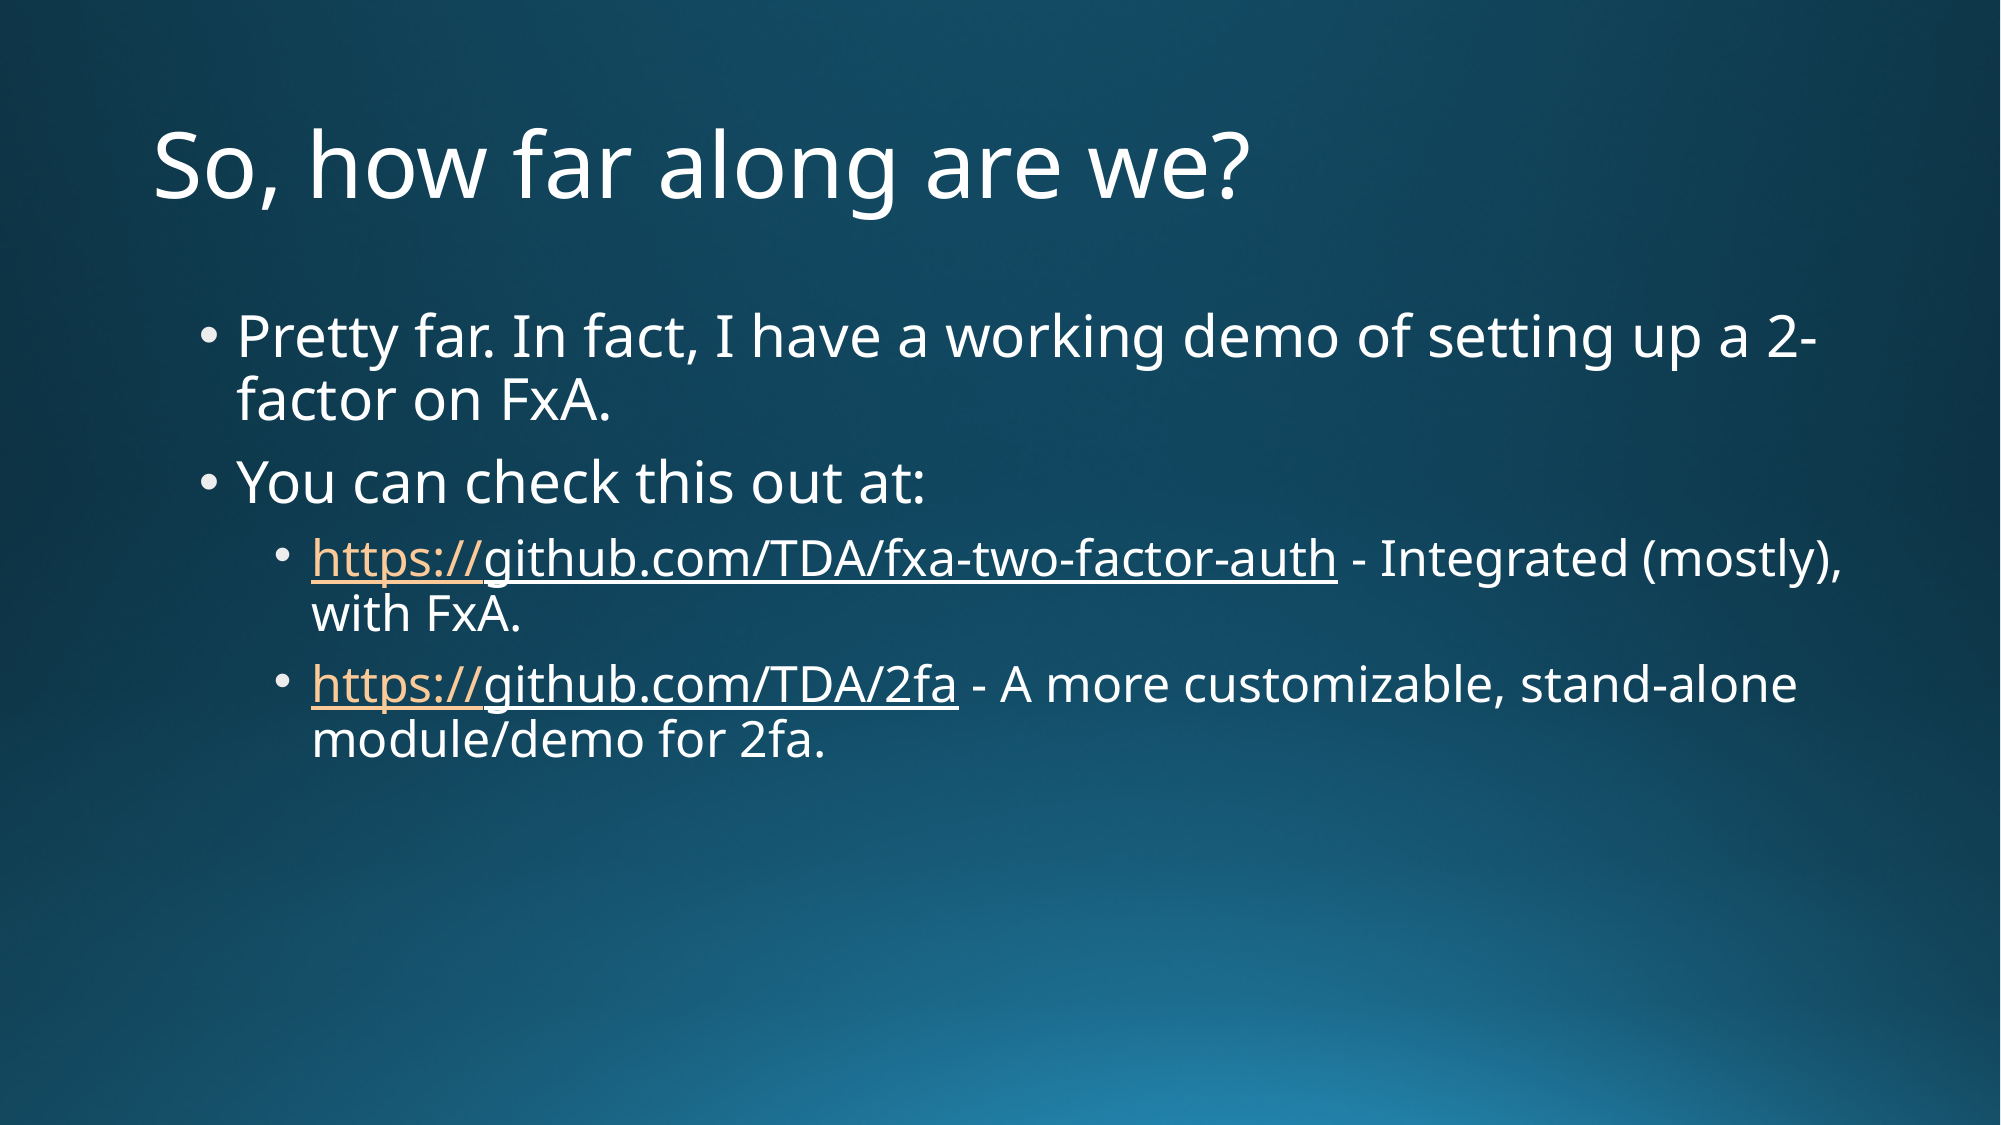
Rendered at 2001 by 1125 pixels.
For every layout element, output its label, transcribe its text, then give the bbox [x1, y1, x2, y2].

picture [0, 0, 2001, 1125]
title So, how far along are we? [137, 59, 1863, 278]
list Pretty far. In fact, I have a working demo of setting up a 2-factor on FxA. You can check this out at: https://github.com/TDA/fxa-two-factor-auth - Integrated (mostly), with FxA. https://github.com/TDA/2fa - A more customizable, stand-alone module/demo for 2fa. [183, 299, 1863, 1014]
